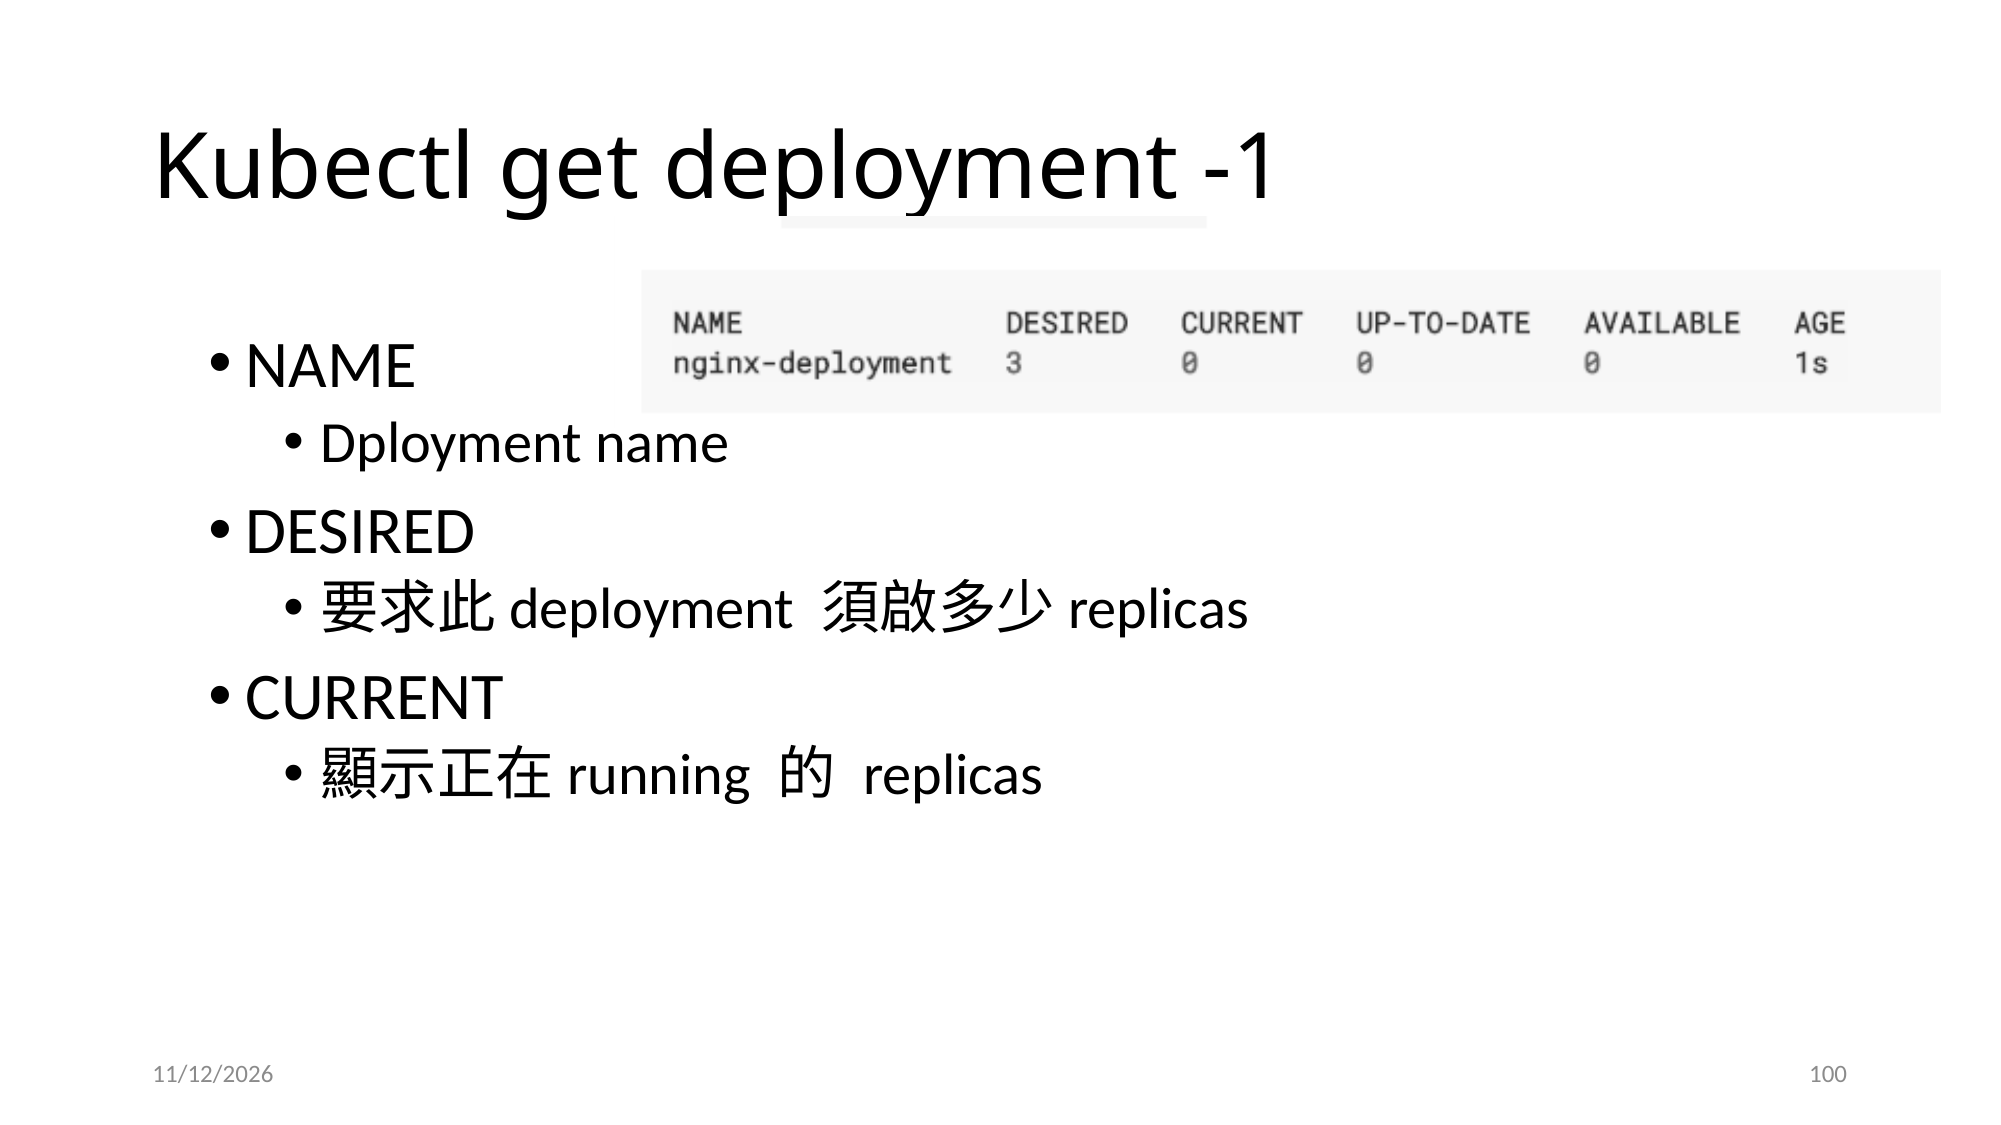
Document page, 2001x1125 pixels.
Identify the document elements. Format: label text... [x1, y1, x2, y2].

list NAME Dployment name DESIRED 要求此deployment 須啟多少replicas CURRENT 顯示正在running 的 replicas [193, 322, 1469, 1012]
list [613, 216, 1941, 428]
title Kubectl get deployment -1 [137, 59, 1863, 278]
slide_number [137, 1042, 588, 1103]
slide_number 100 [1412, 1042, 1863, 1103]
